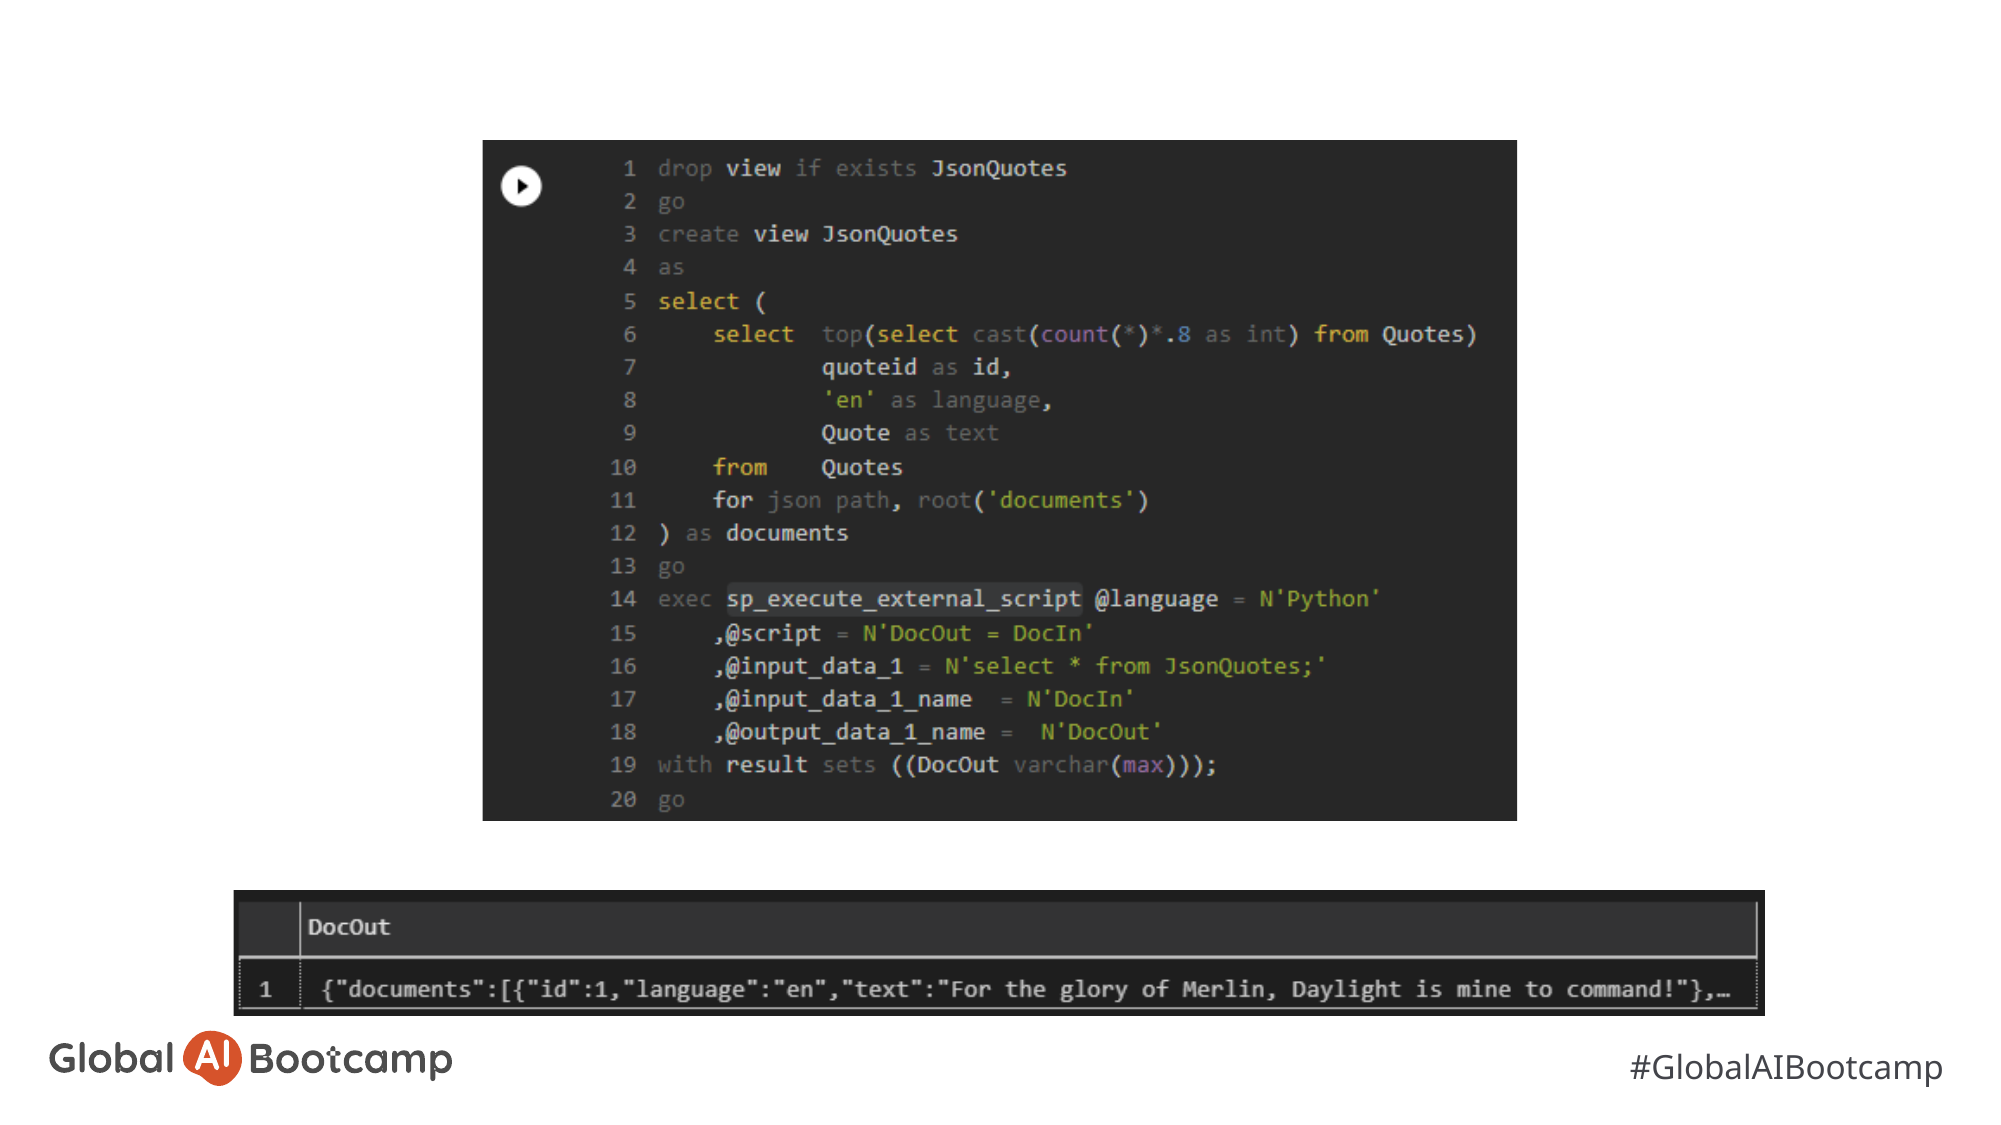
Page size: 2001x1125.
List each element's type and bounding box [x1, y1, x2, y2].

picture [482, 140, 1518, 821]
picture [233, 890, 1767, 1016]
